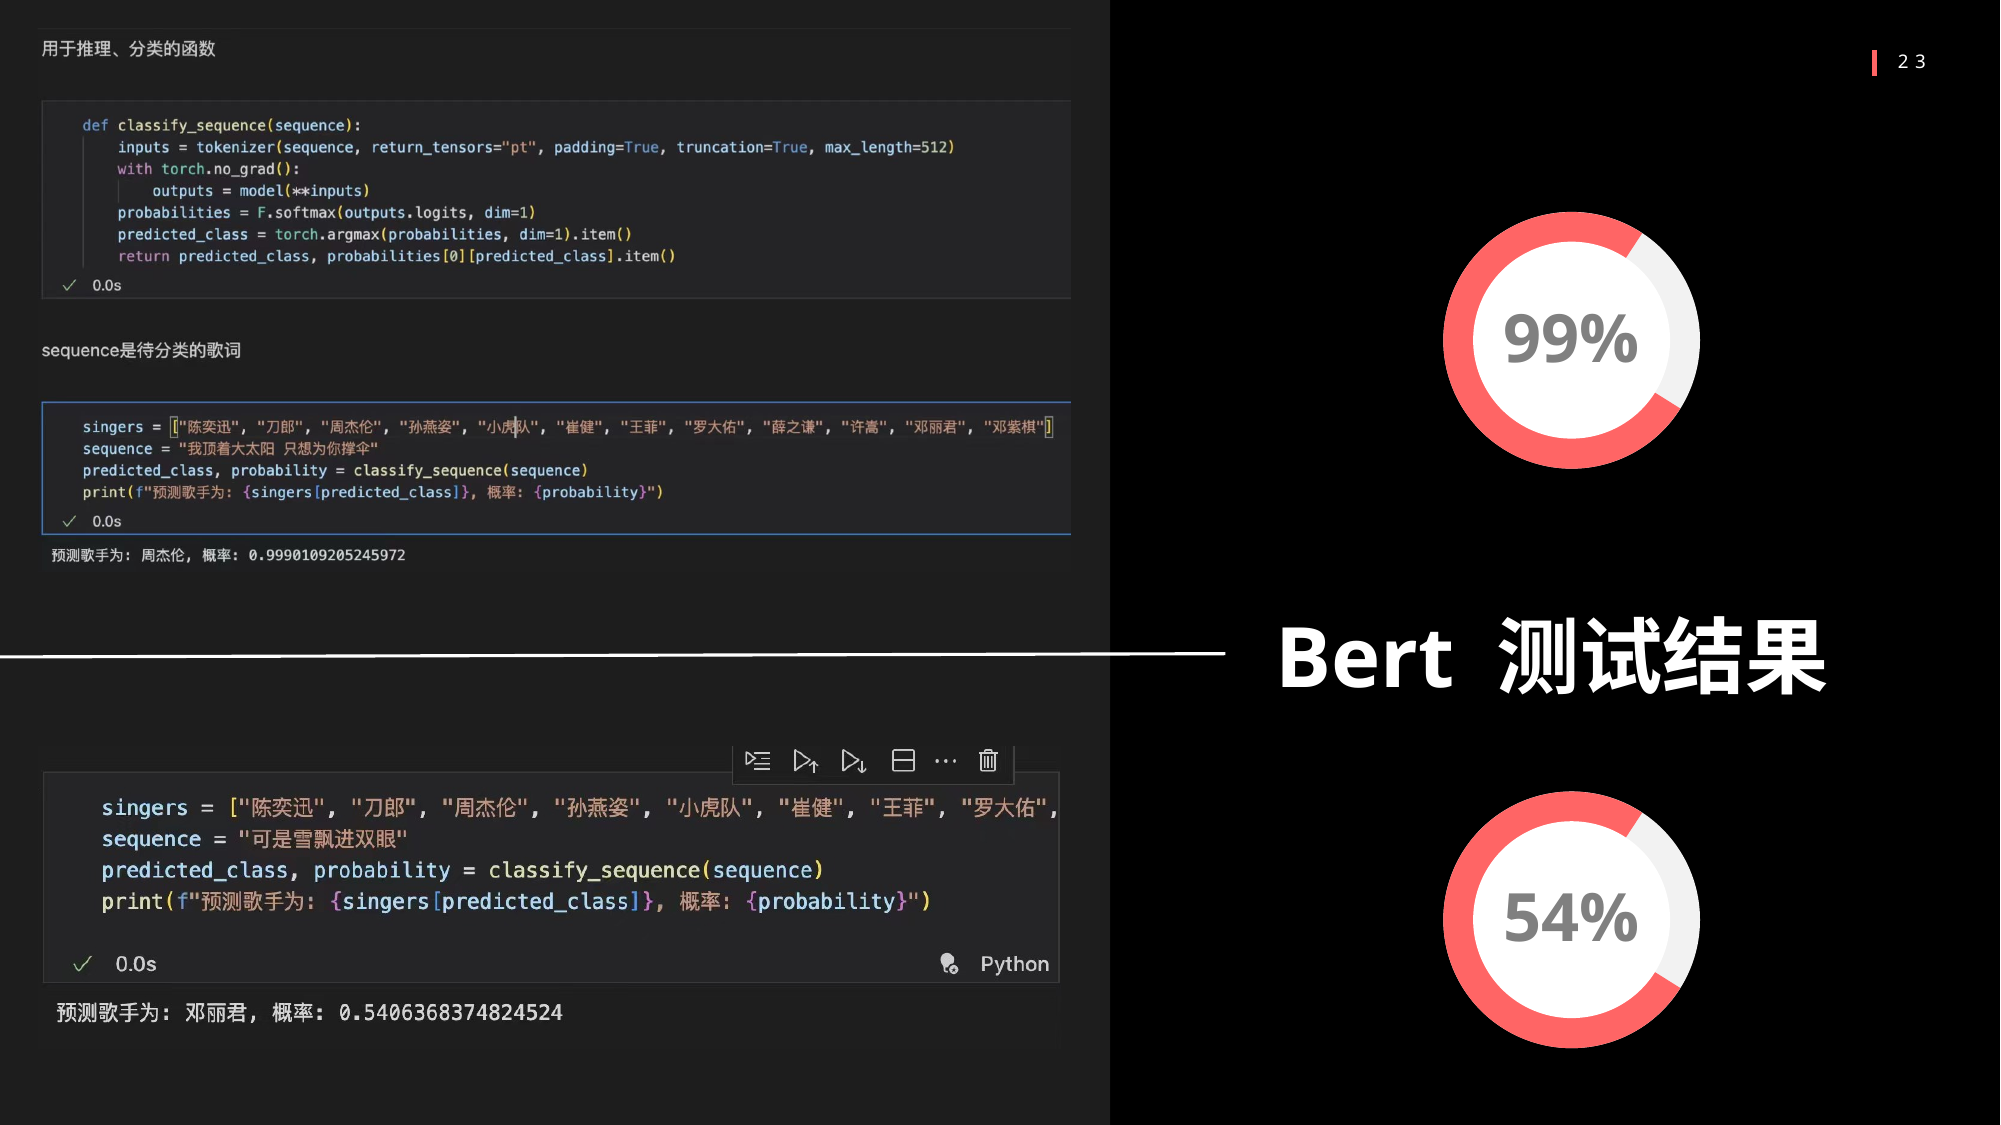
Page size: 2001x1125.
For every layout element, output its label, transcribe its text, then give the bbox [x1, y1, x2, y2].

picture [37, 28, 1071, 572]
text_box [1422, 211, 1721, 469]
text_box Bert 测试结果 [1225, 596, 1879, 712]
text_box [0, 657, 1111, 1125]
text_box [1422, 791, 1721, 1049]
text_box [0, 0, 1111, 654]
picture [37, 745, 1062, 1049]
